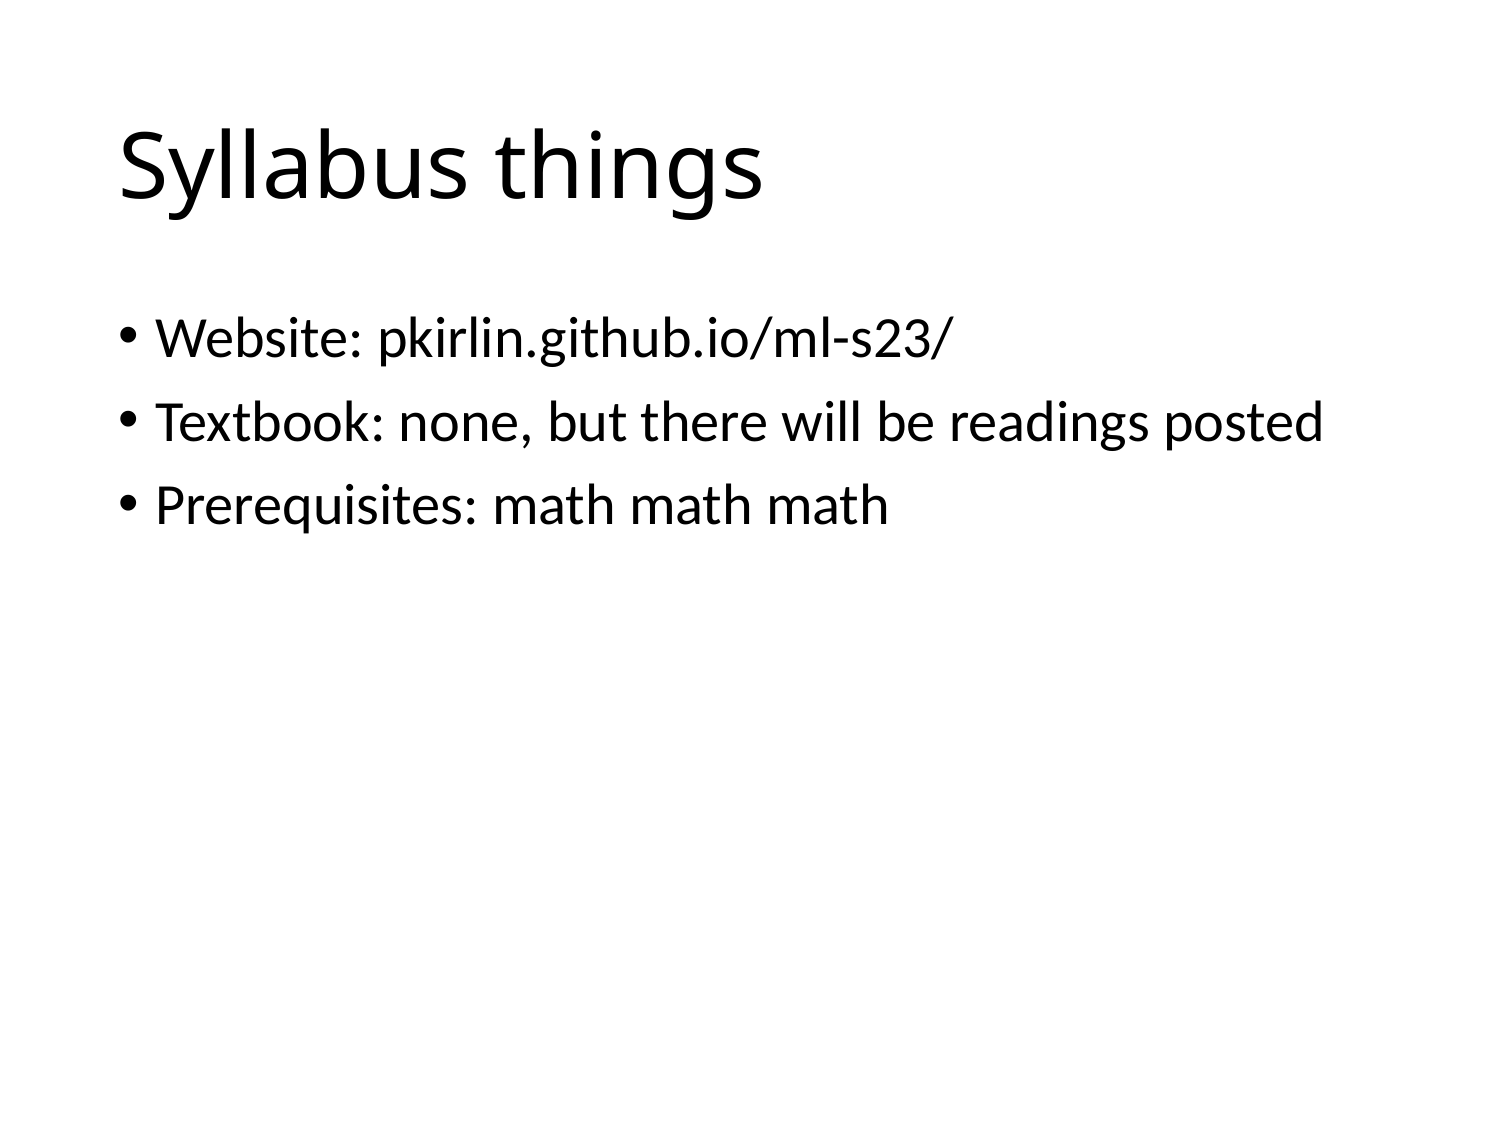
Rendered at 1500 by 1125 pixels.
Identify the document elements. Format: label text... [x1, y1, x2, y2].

title Syllabus things [103, 59, 1397, 278]
list Website: pkirlin.github.io/ml-s23/ Textbook: none, but there will be readings posted Prerequisites: math math math [103, 299, 1397, 1014]
